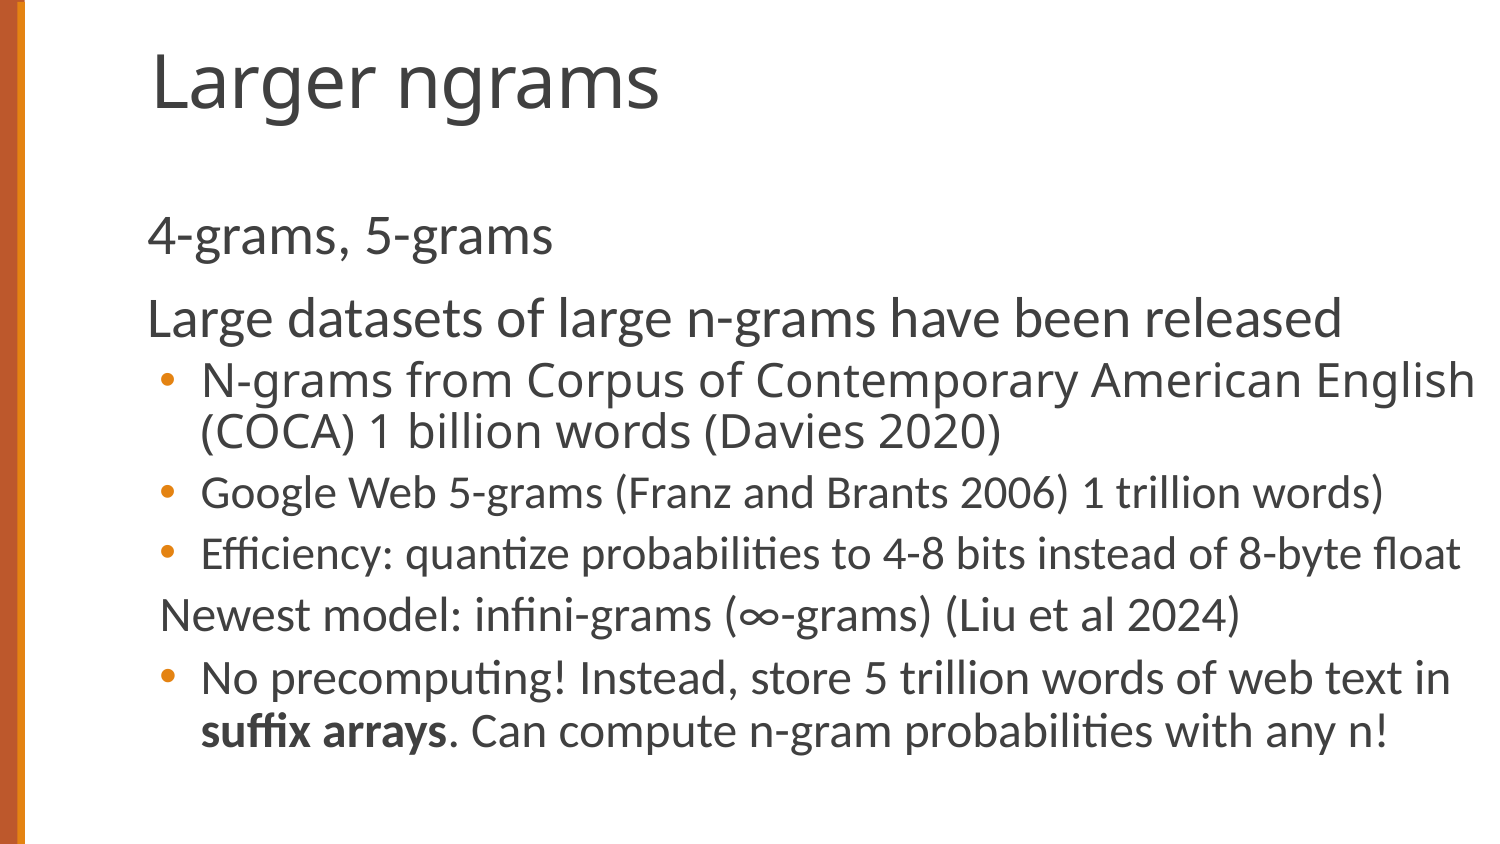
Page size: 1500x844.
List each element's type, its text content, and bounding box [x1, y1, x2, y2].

title Larger ngrams [135, 19, 1373, 132]
list 4-grams, 5-grams Large datasets of large n-grams have been released N-grams from Corpus of Contemporary American English (COCA) 1 billion words (Davies 2020) Google Web 5-grams (Franz and Brants 2006) 1 trillion words) Efficiency: quantize probabilities to 4-8 bits instead of 8-byte float Newest model: infini-grams (∞-grams) (Liu et al 2024) No precomputing! Instead, store 5 trillion words of web text in suffix arrays. Can compute n-gram probabilities with any n! [135, 196, 1488, 772]
